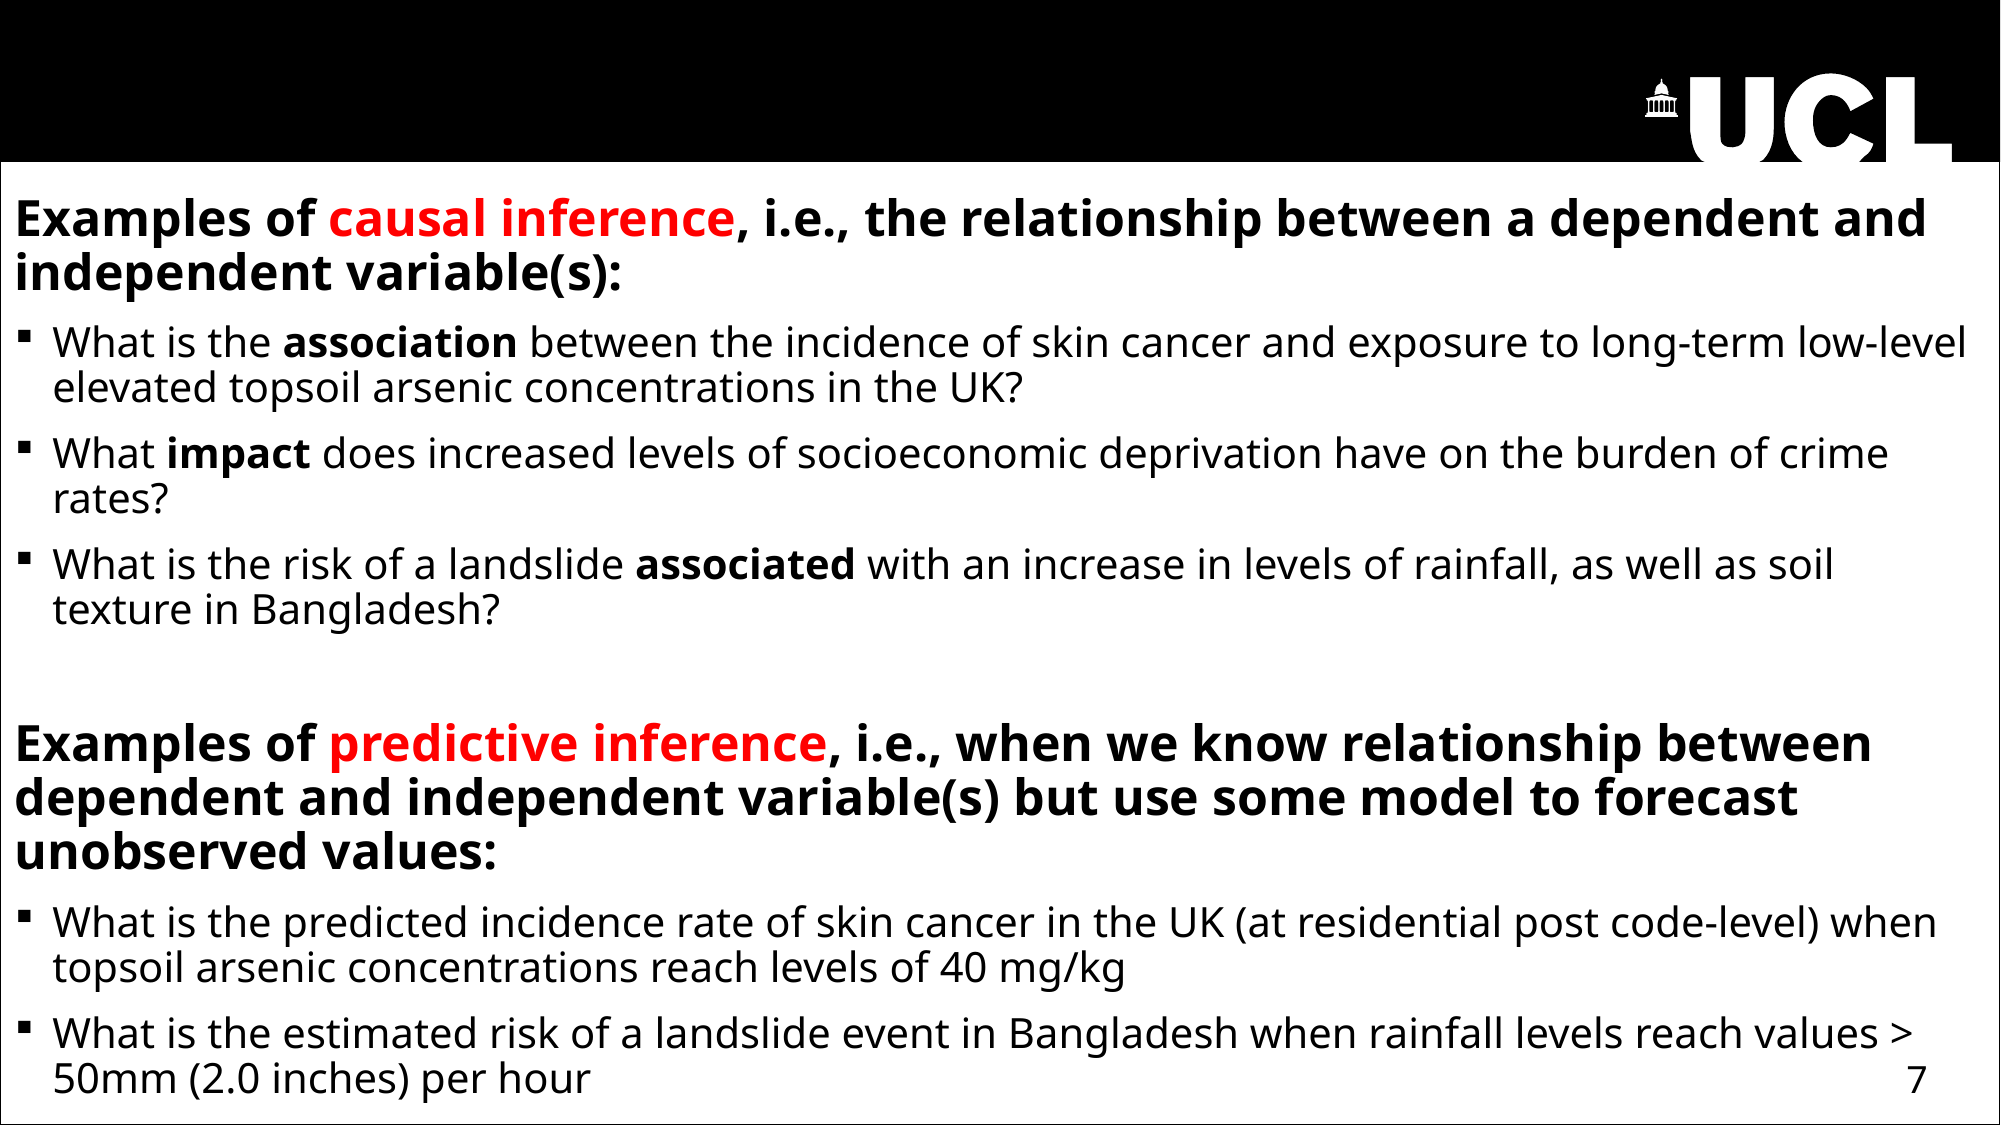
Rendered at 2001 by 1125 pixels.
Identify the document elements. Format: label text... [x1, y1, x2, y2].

text_box 7 [1891, 1049, 1981, 1073]
list Casual & Predictive Inference Examples of causal inference, i.e., the relationship between a dependent and independent variable(s): What is the association between the incidence of skin cancer and exposure to long-term low-level elevated topsoil arsenic concentrations in the UK? What impact does increased levels of socioeconomic deprivation have on the burden of crime rates? What is the risk of a landslide associated with an increase in levels of rainfall, as well as soil texture in Bangladesh? Examples of predictive inference, i.e., when we know relationship between dependent and independent variable(s) but use some model to forecast unobserved values: What is the predicted incidence rate of skin cancer in the UK (at residential post code-level) when topsoil arsenic concentrations reach levels of 40 mg/kg What is the estimated risk of a landslide event in Bangladesh when rainfall levels reach values > 50mm (2.0 inches) per hour [0, 0, 2000, 1125]
